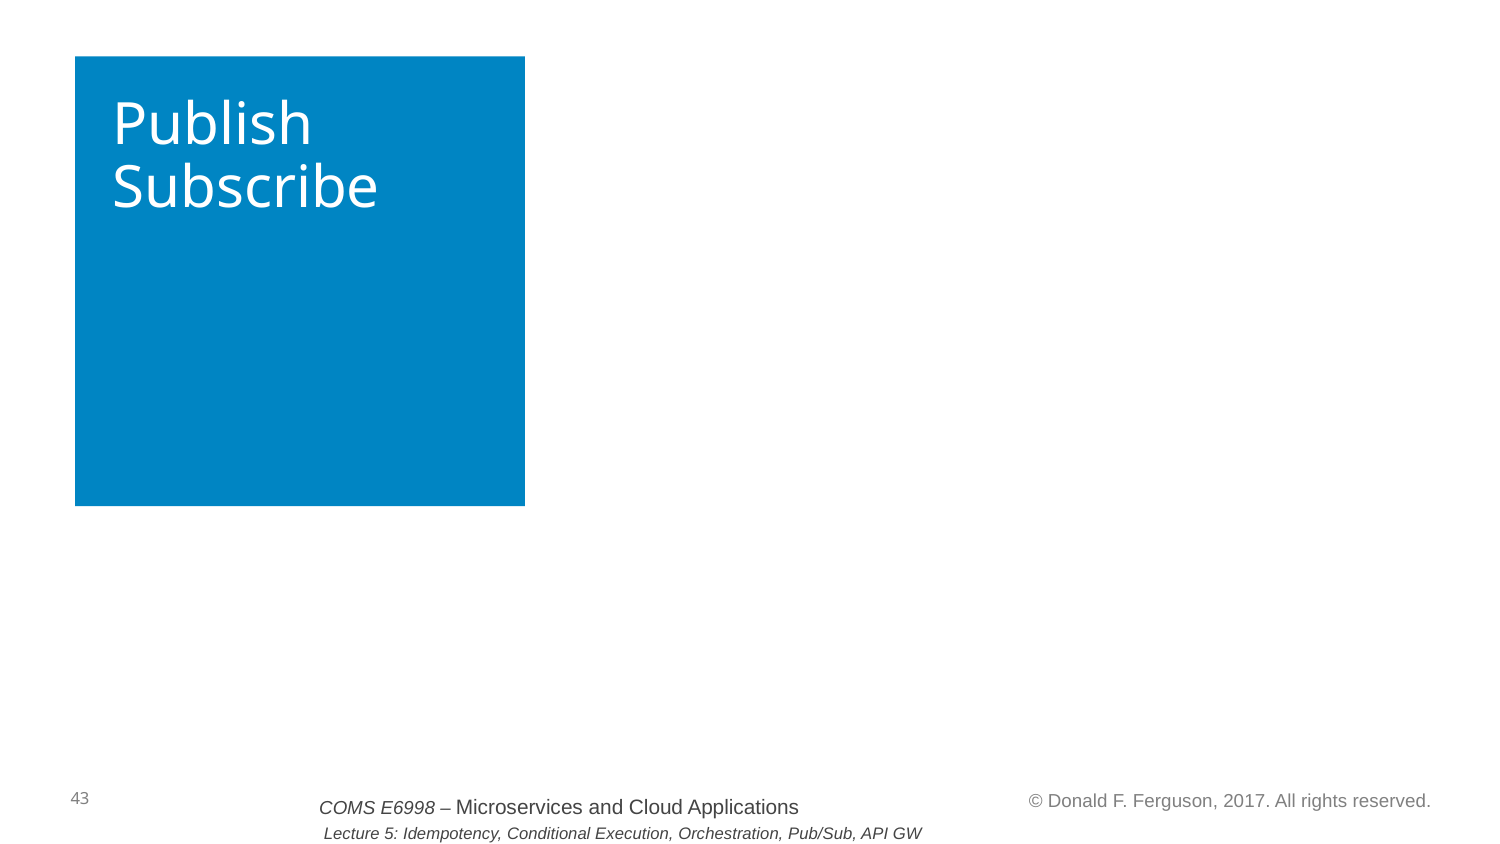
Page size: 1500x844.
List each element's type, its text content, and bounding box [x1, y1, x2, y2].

title Publish Subscribe [74, 56, 526, 507]
